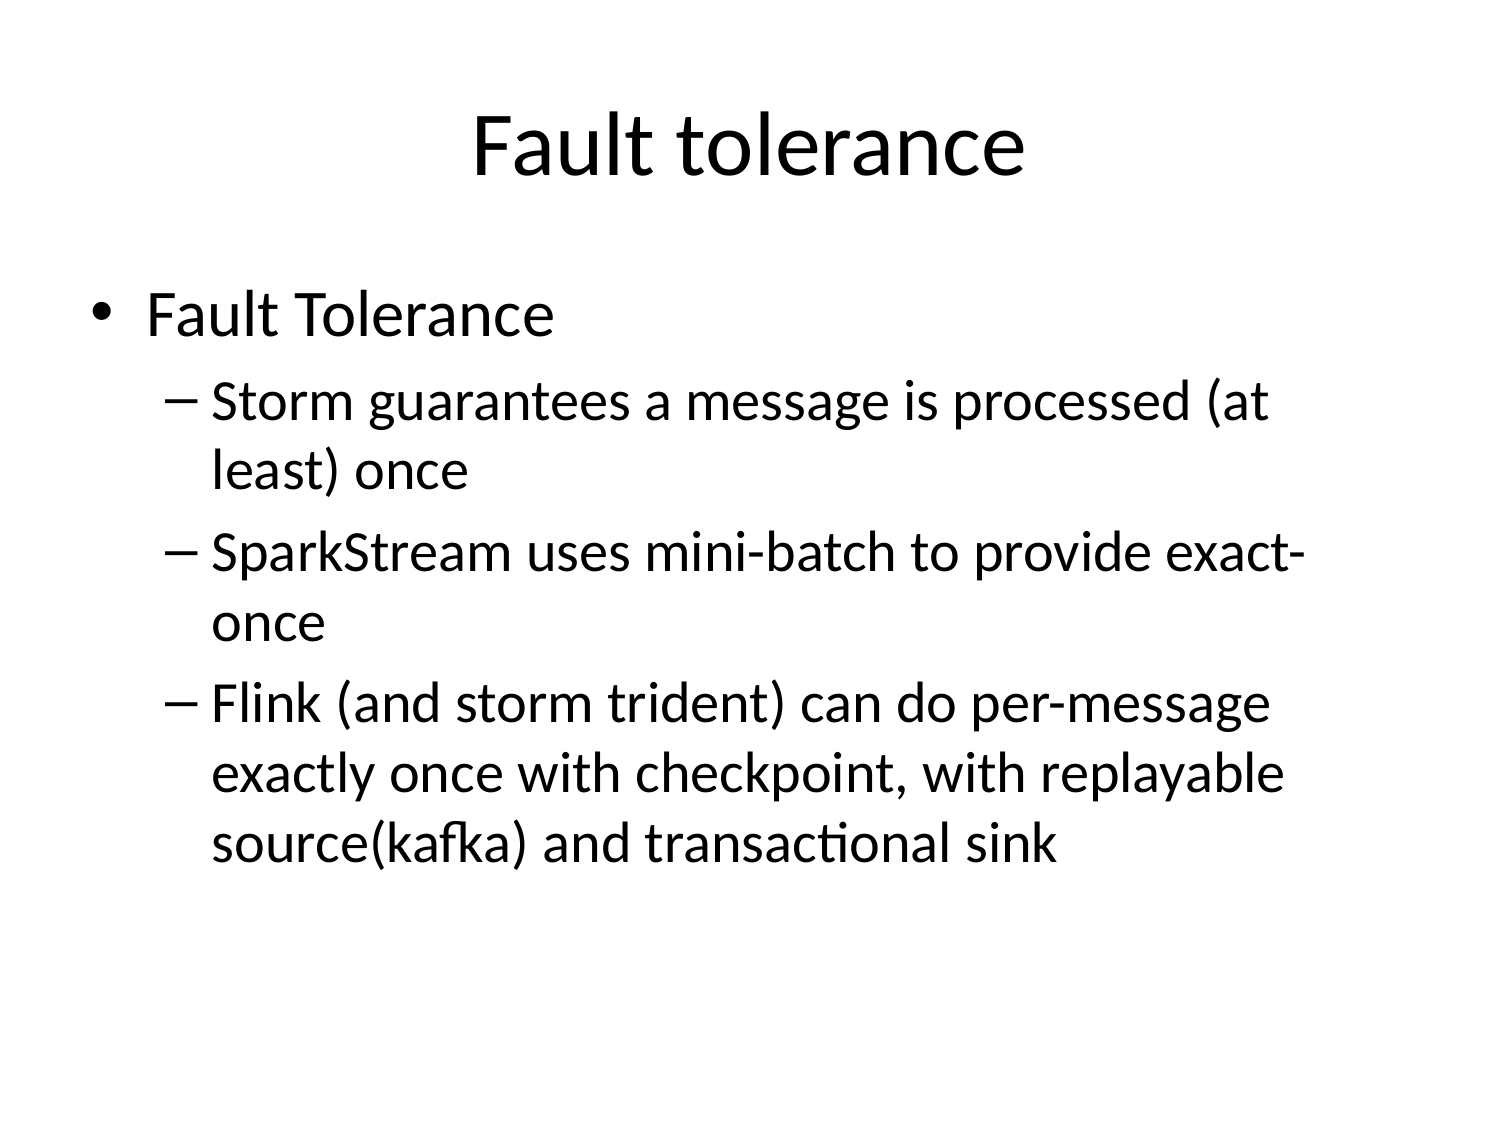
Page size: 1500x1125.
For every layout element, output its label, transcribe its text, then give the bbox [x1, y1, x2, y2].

list Fault Tolerance Storm guarantees a message is processed (at least) once SparkStream uses mini-batch to provide exact-once Flink (and storm trident) can do per-message exactly once with checkpoint, with replayable source(kafka) and transactional sink [75, 262, 1425, 1005]
title Fault tolerance [75, 45, 1425, 233]
